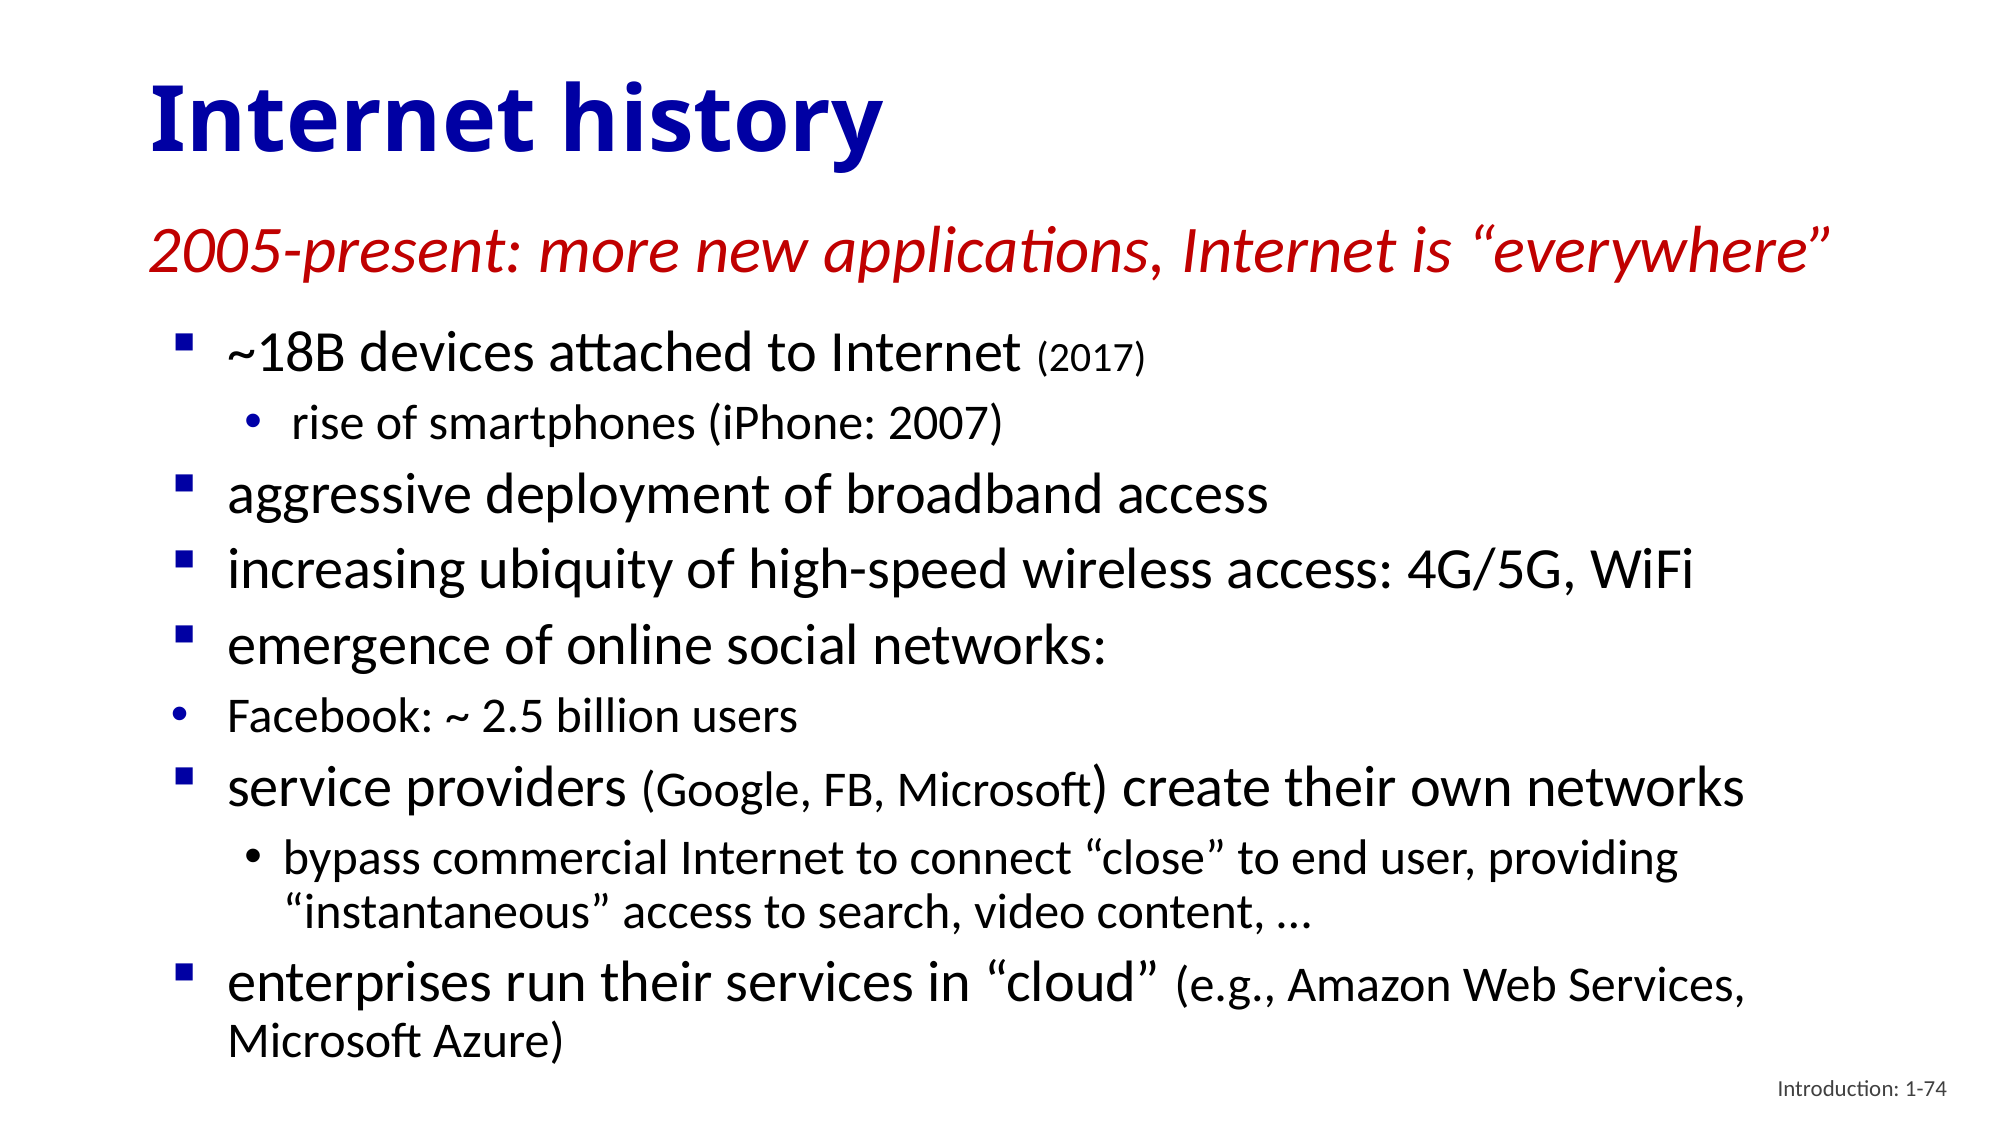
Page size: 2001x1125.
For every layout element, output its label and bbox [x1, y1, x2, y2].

title [135, 47, 1861, 195]
text_box [132, 198, 1854, 294]
text_box [134, 313, 1963, 1125]
